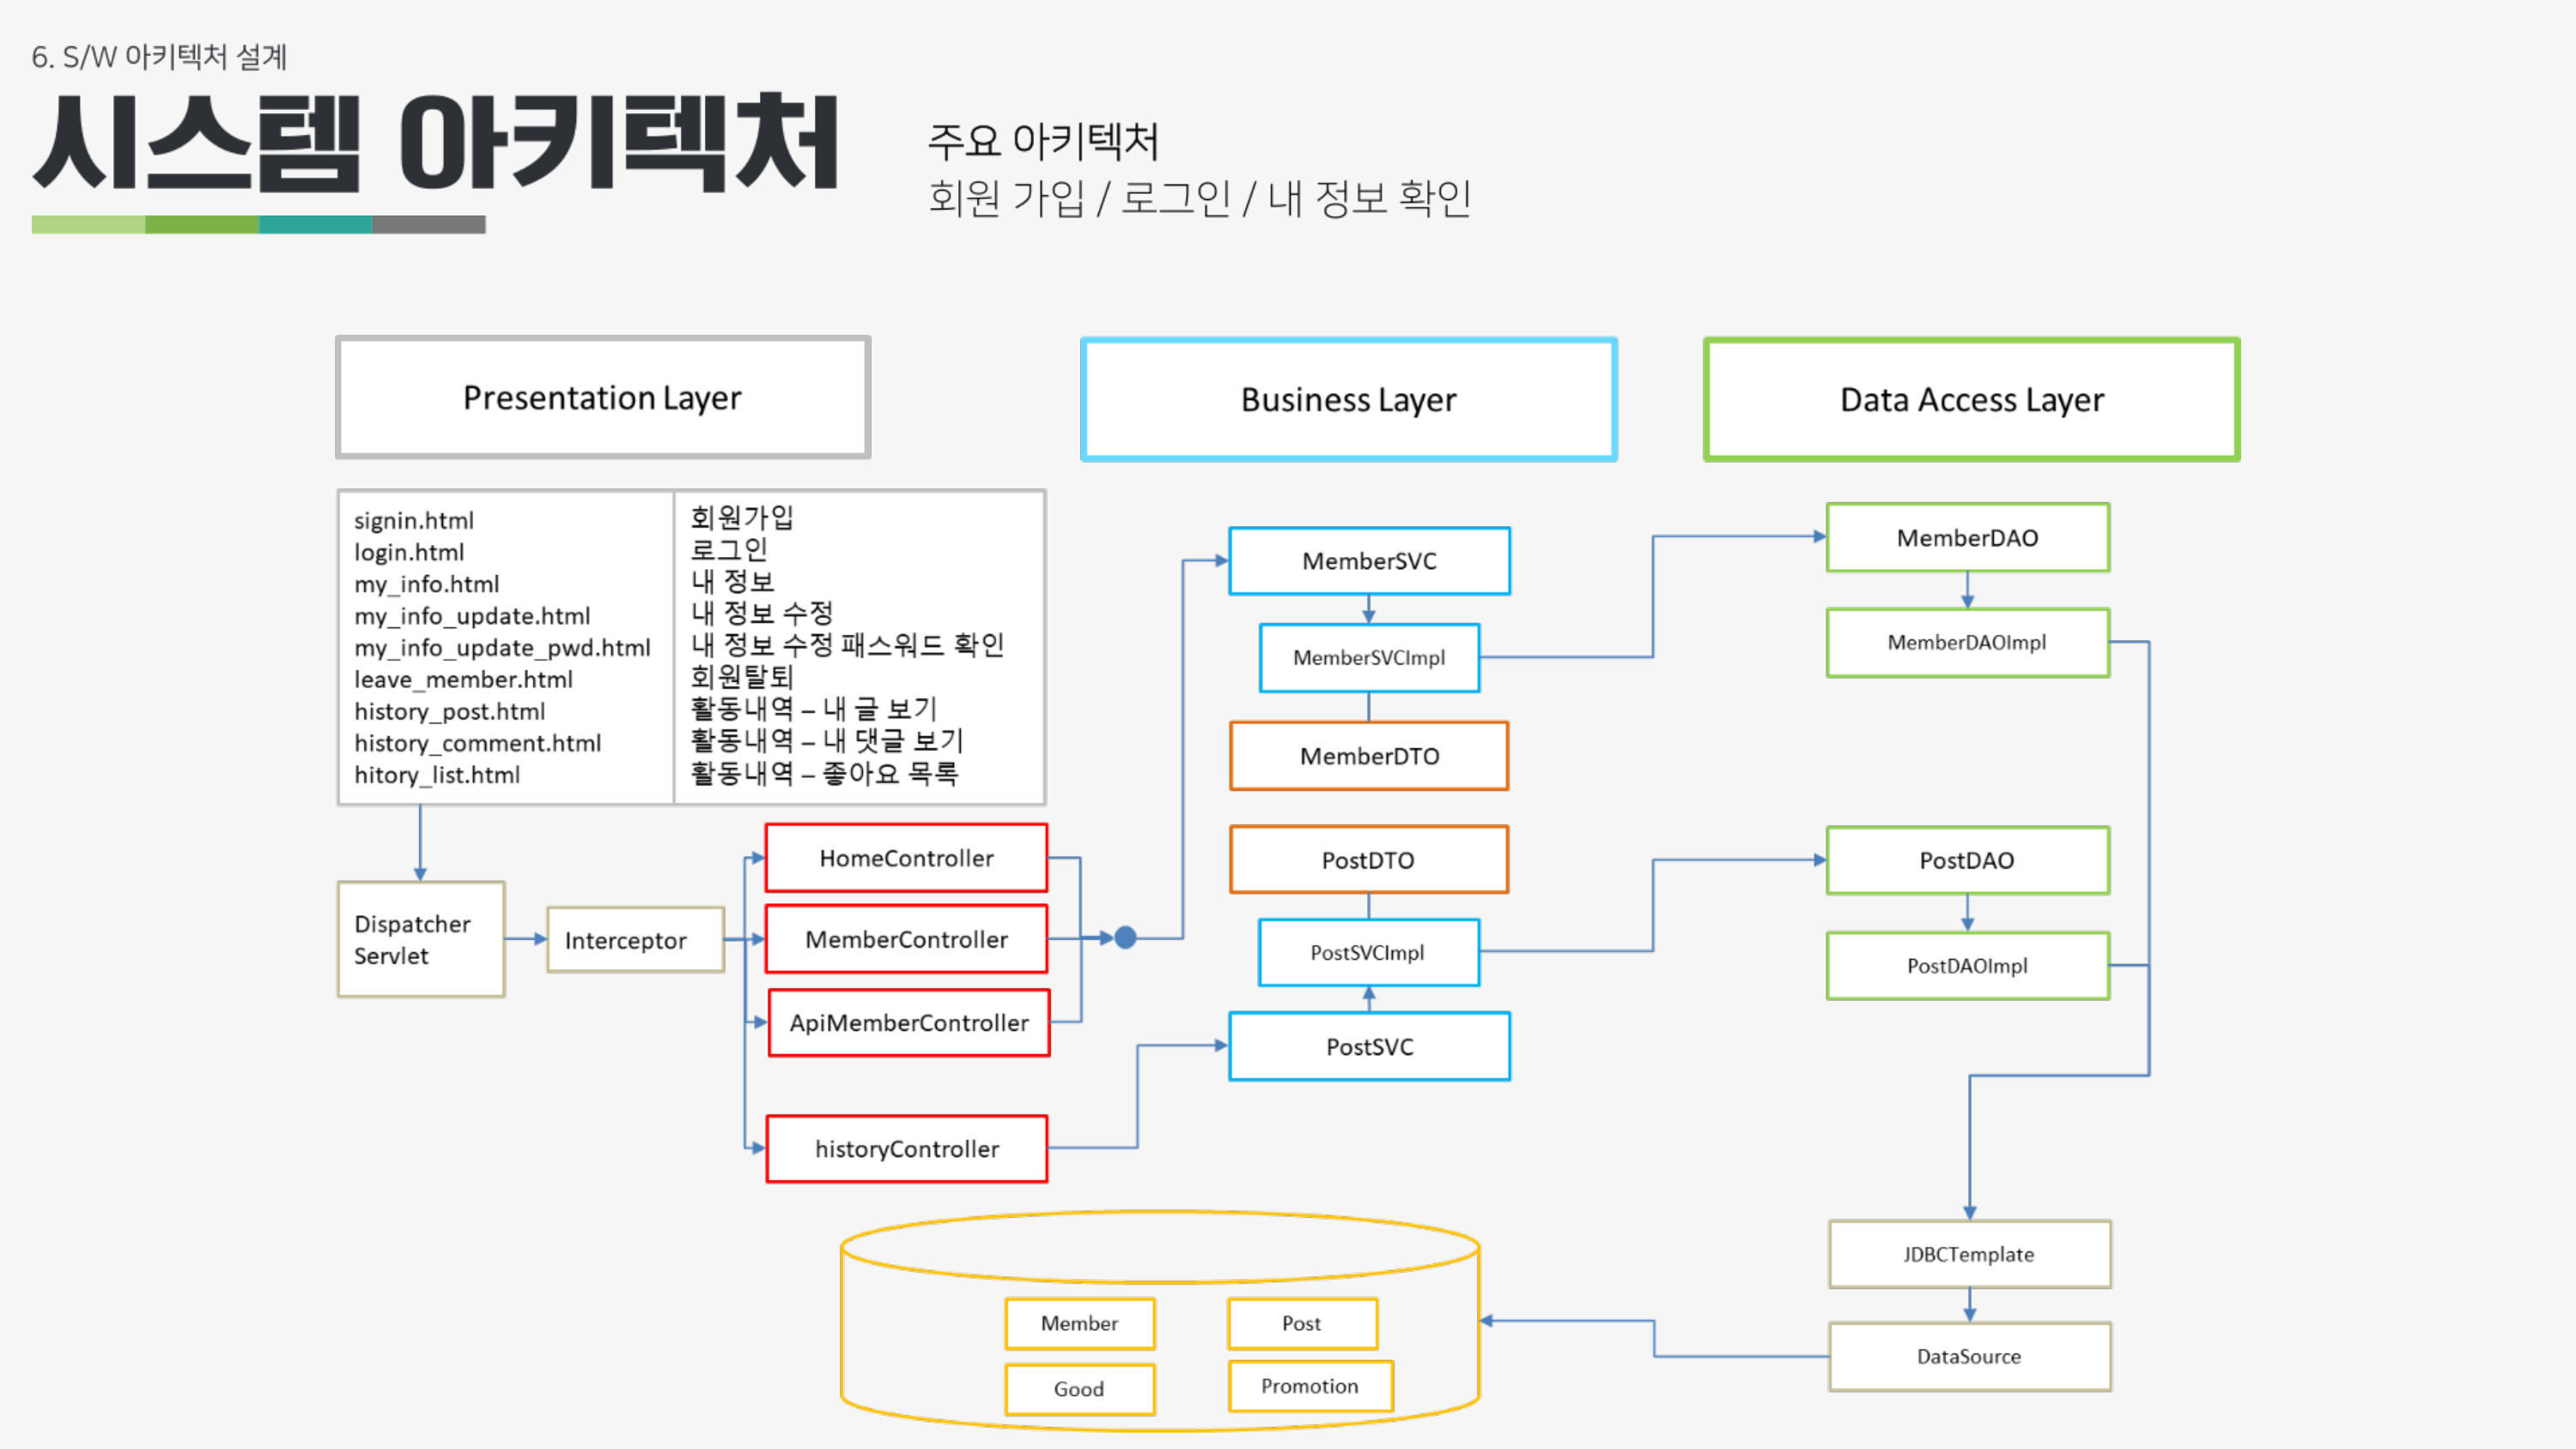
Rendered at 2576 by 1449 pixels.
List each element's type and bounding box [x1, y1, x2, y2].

text_box [334, 335, 2241, 1433]
picture [15, 34, 888, 244]
picture [920, 108, 1488, 243]
text_box [32, 215, 487, 235]
